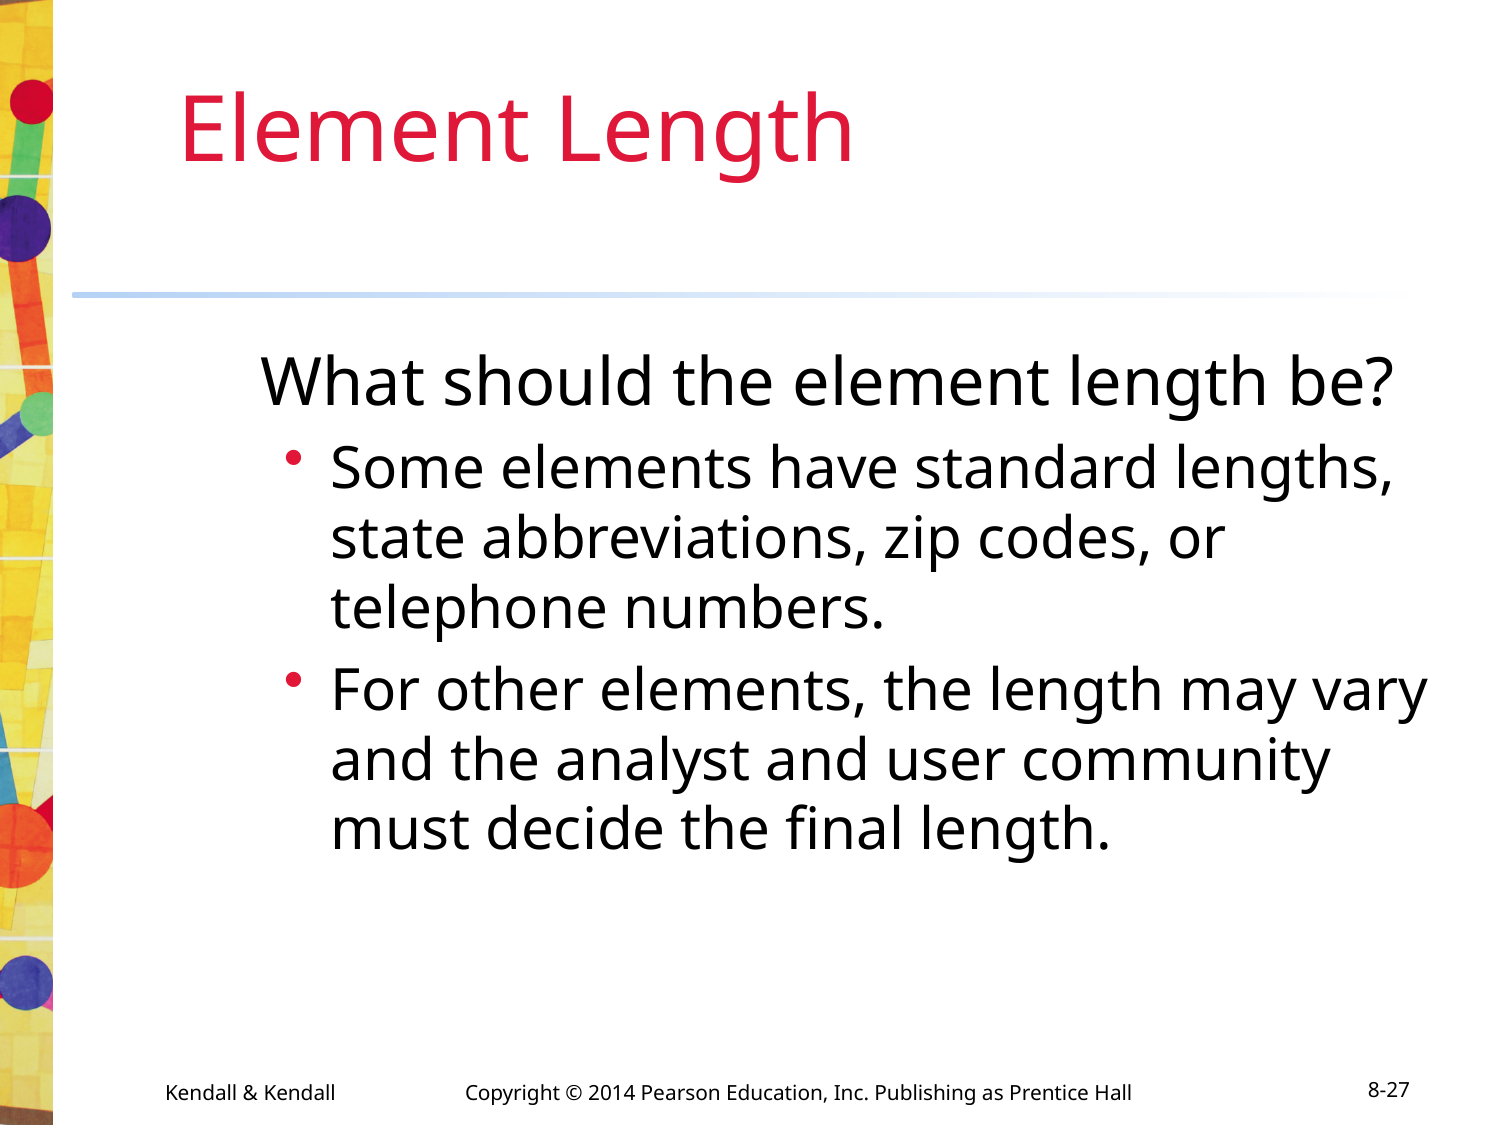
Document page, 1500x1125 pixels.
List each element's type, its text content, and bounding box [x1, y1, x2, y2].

picture [0, 0, 53, 1125]
slide_number Kendall & Kendall Copyright © 2014 Pearson Education, Inc. Publishing as Prentice Hall [150, 1037, 1112, 1113]
slide_number 8-27 [1112, 1037, 1425, 1113]
title Element Length [162, 62, 1455, 251]
list What should the element length be? Some elements have standard lengths, state abbreviations, zip codes, or telephone numbers. For other elements, the length may vary and the analyst and user community must decide the final length. [193, 330, 1470, 1007]
